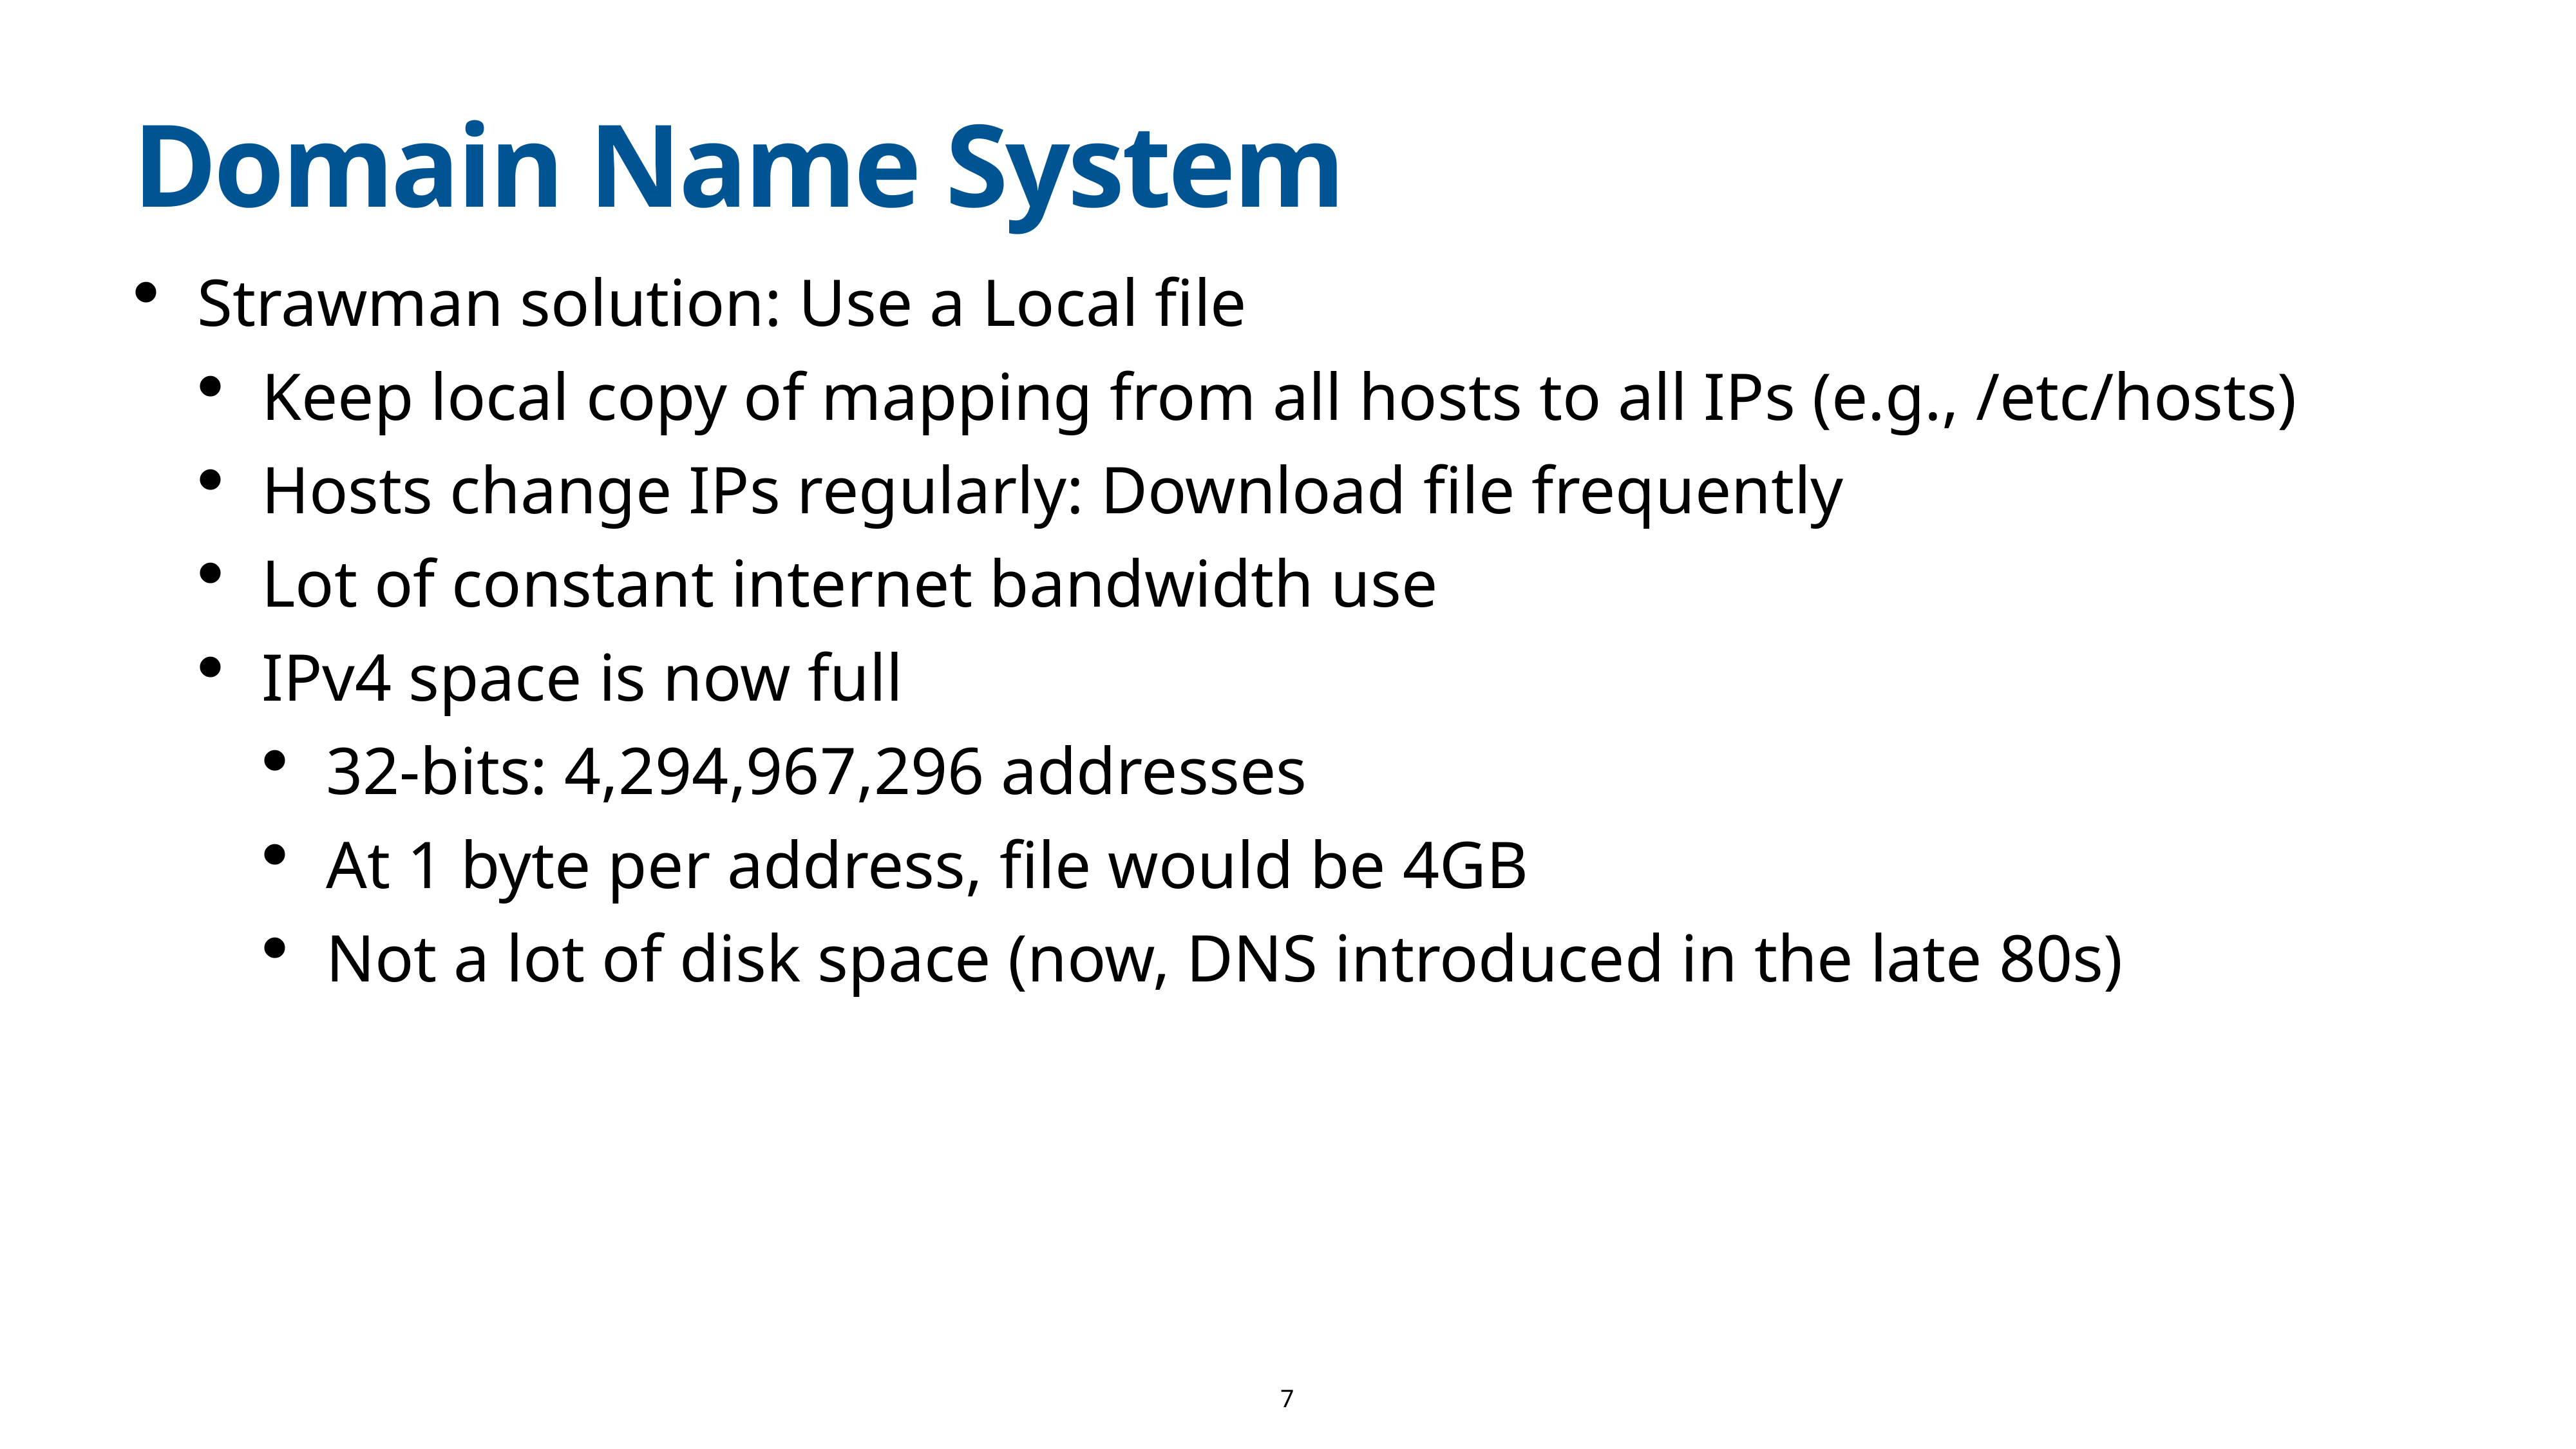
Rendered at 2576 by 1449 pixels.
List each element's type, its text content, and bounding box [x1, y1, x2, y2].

list Strawman solution: Use a Local file Keep local copy of mapping from all hosts to all IPs (e.g., /etc/hosts) Hosts change IPs regularly: Download file frequently Lot of constant internet bandwidth use IPv4 space is now full 32-bits: 4,294,967,296 addresses At 1 byte per address, file would be 4GB Not a lot of disk space (now, DNS introduced in the late 80s) [127, 266, 2449, 1321]
slide_number 7 [1274, 1381, 1301, 1422]
title Domain Name System [127, 113, 2449, 266]
